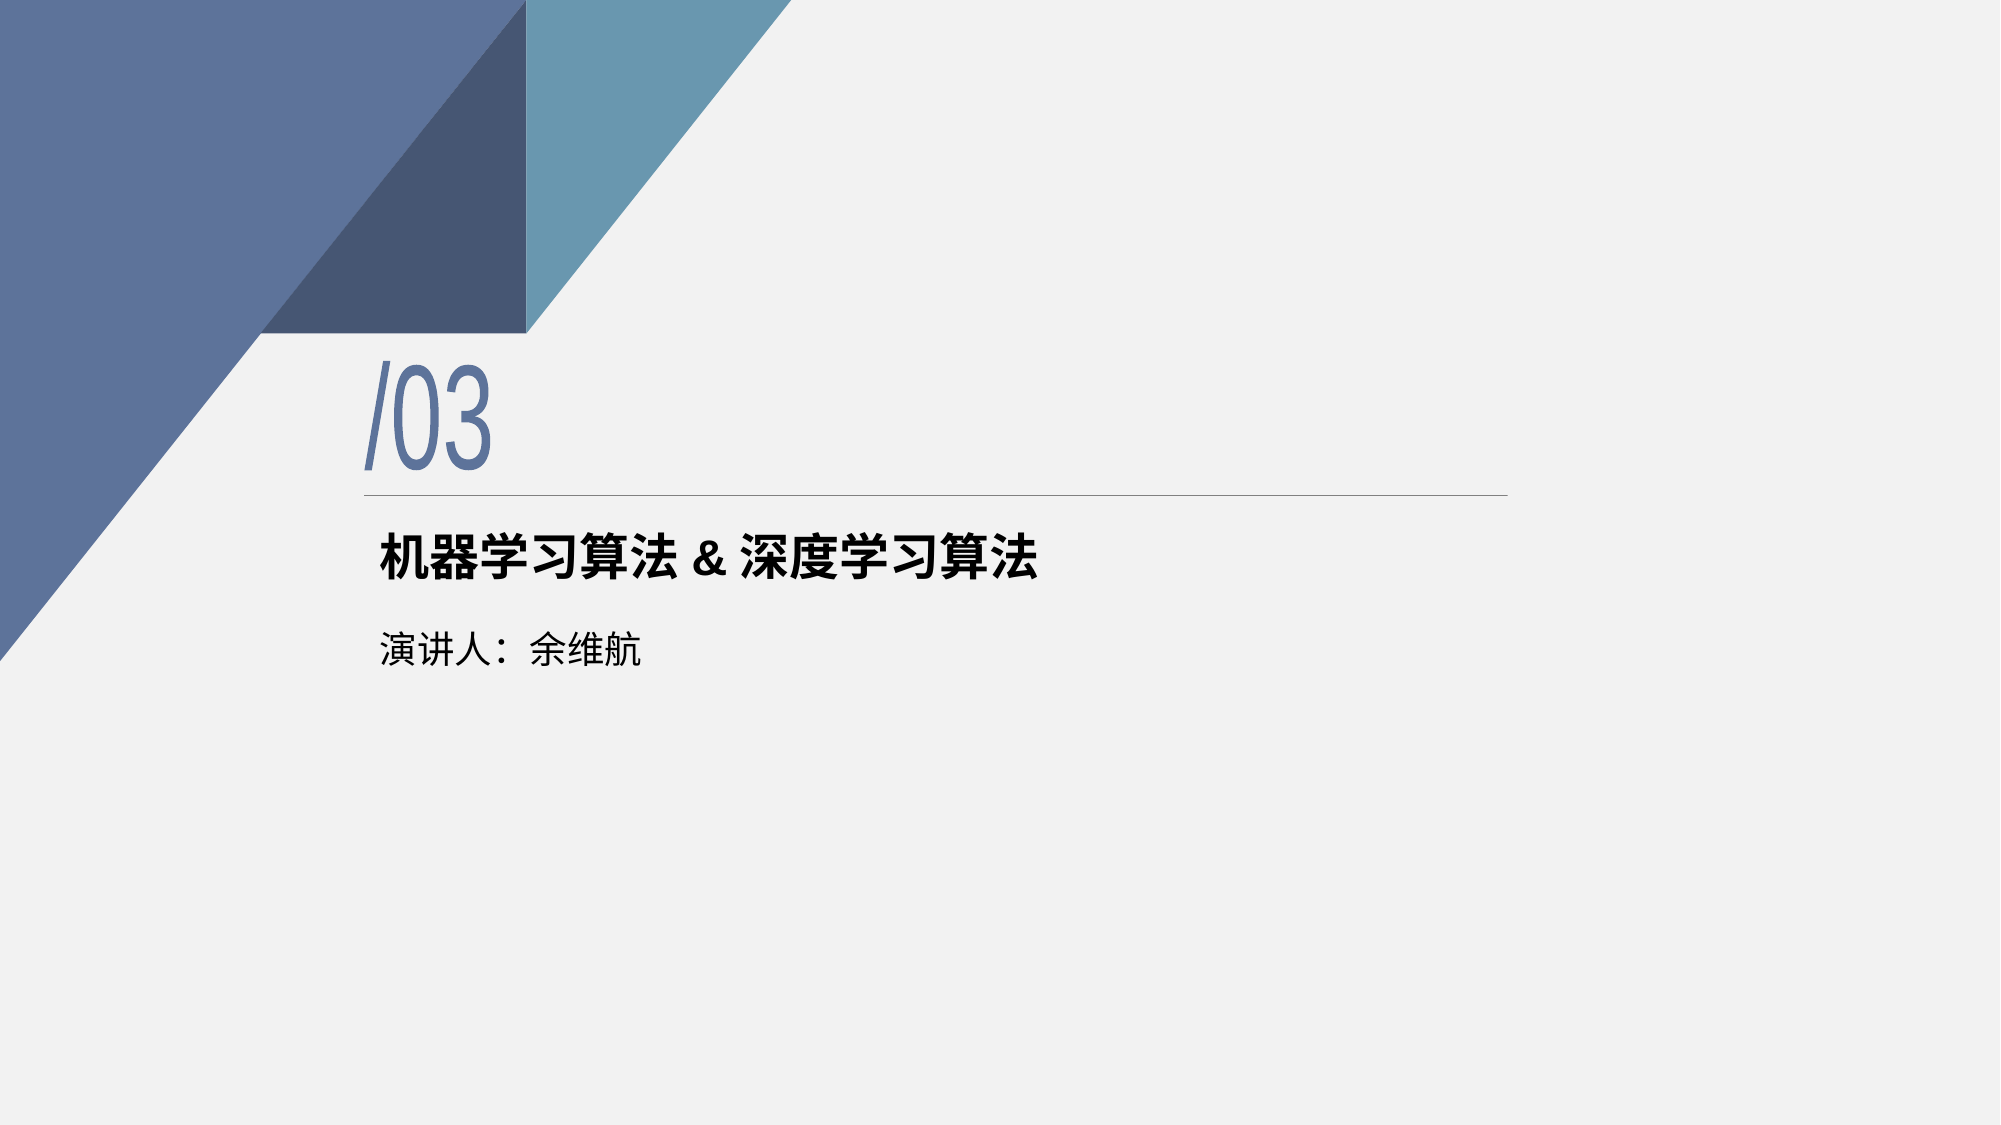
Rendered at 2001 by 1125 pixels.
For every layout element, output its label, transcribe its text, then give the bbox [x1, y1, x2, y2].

list 演讲人：余维航 [364, 618, 690, 680]
title 机器学习算法&深度学习算法 [364, 524, 1508, 595]
